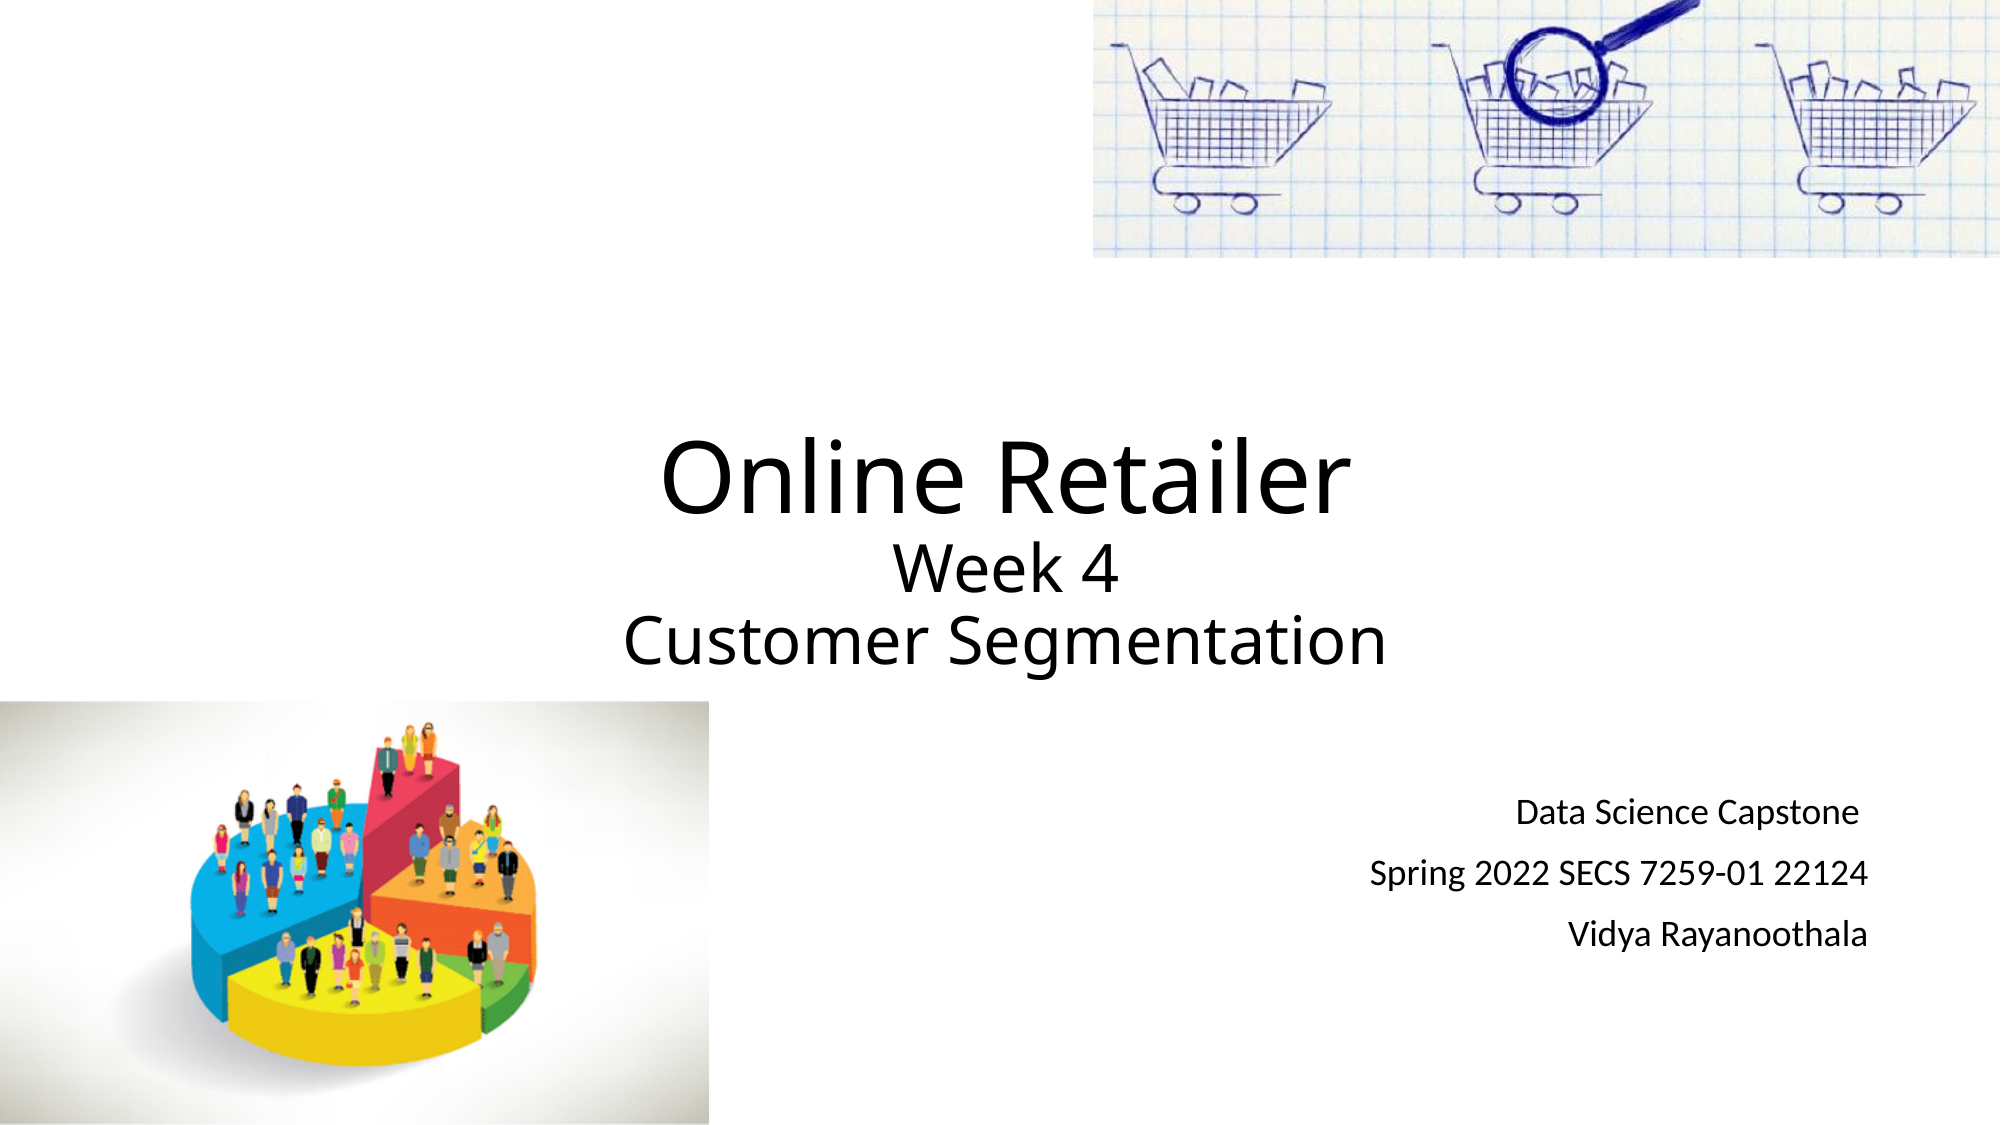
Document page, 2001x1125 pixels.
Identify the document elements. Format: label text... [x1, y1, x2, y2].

title Online Retailer Week 4 Customer Segmentation [256, 322, 1757, 687]
picture [0, 701, 709, 1125]
picture [1093, 0, 2000, 258]
subtitle Data Science Capstone Spring 2022 SECS 7259-01 22124 Vidya Rayanoothala [1145, 784, 1884, 984]
